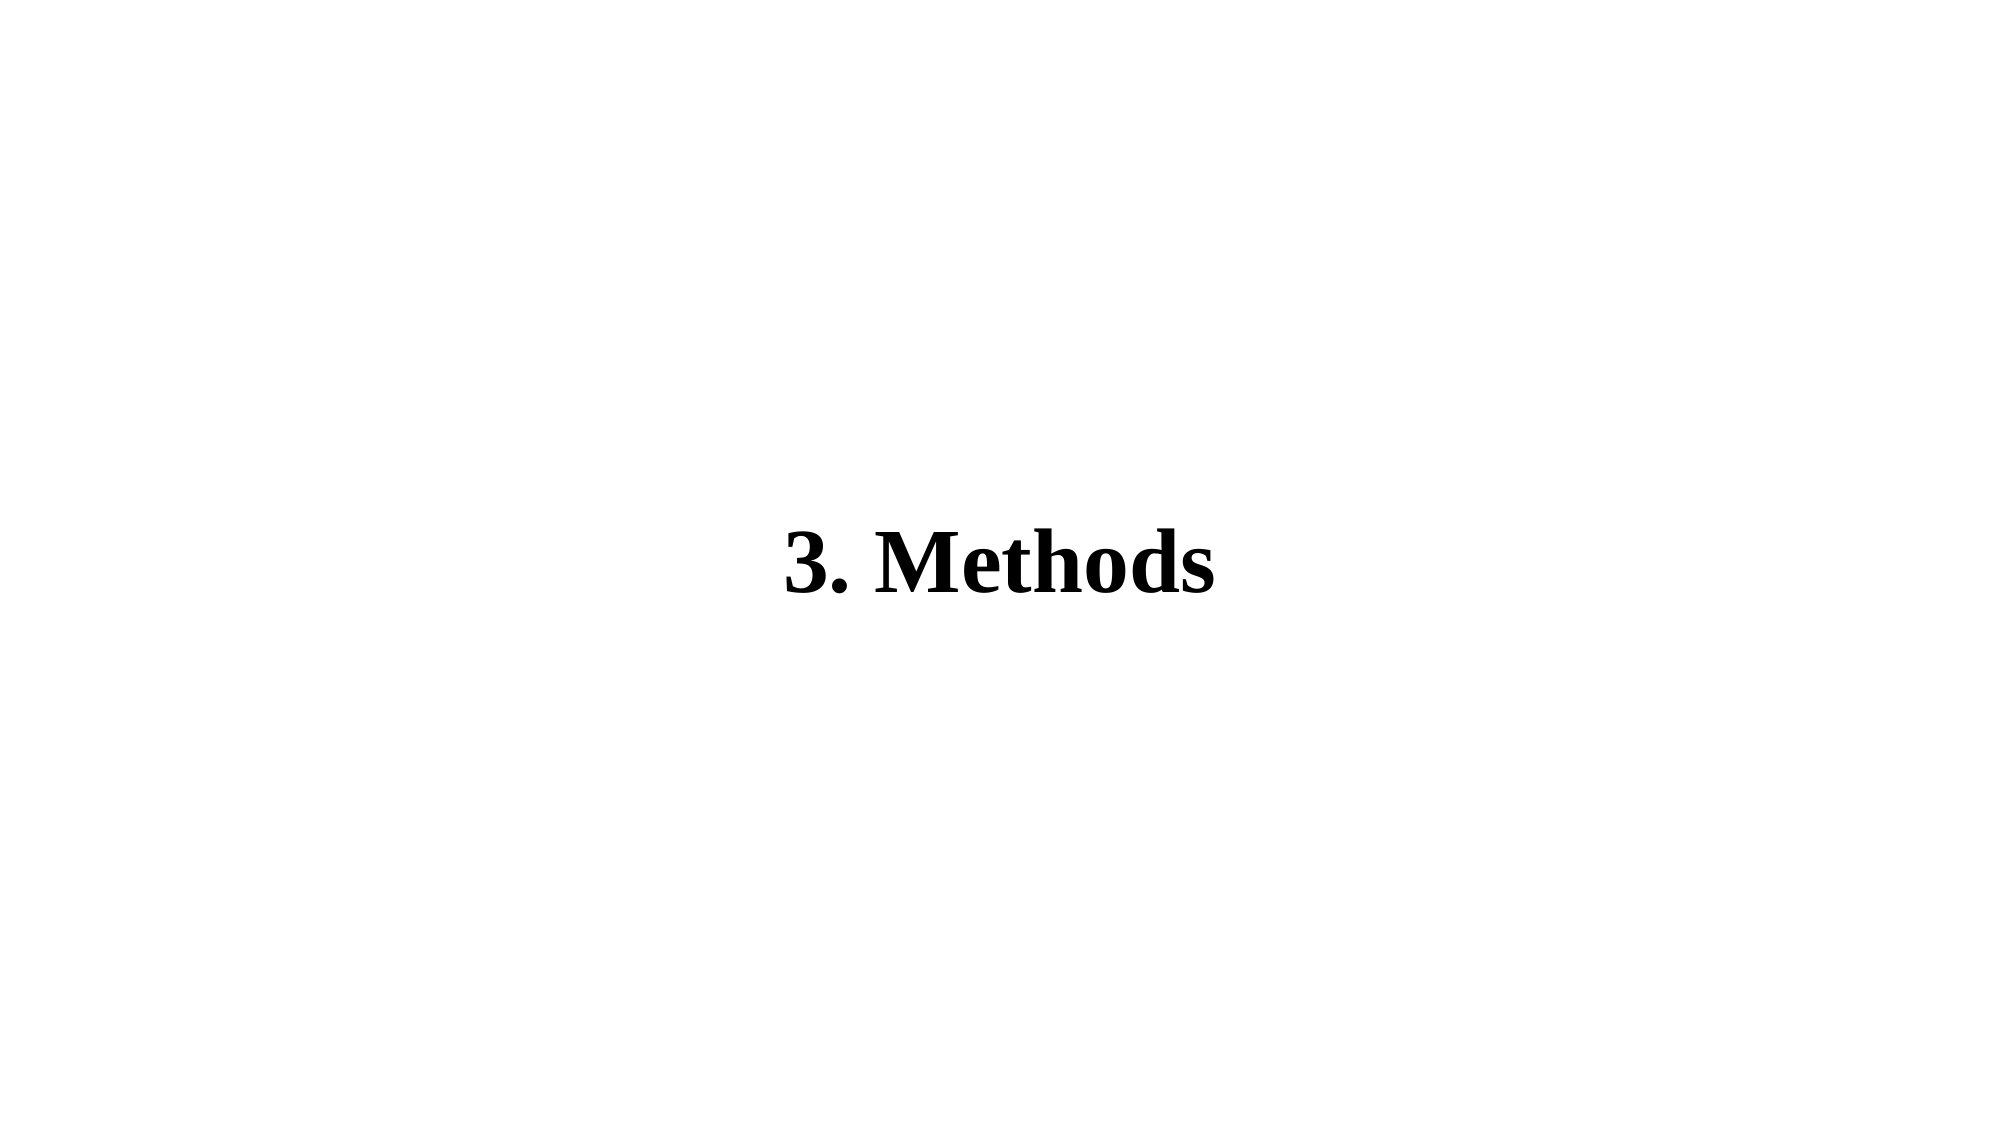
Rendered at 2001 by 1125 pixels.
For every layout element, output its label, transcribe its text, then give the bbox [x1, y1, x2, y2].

title 3. Methods [137, 453, 1863, 672]
